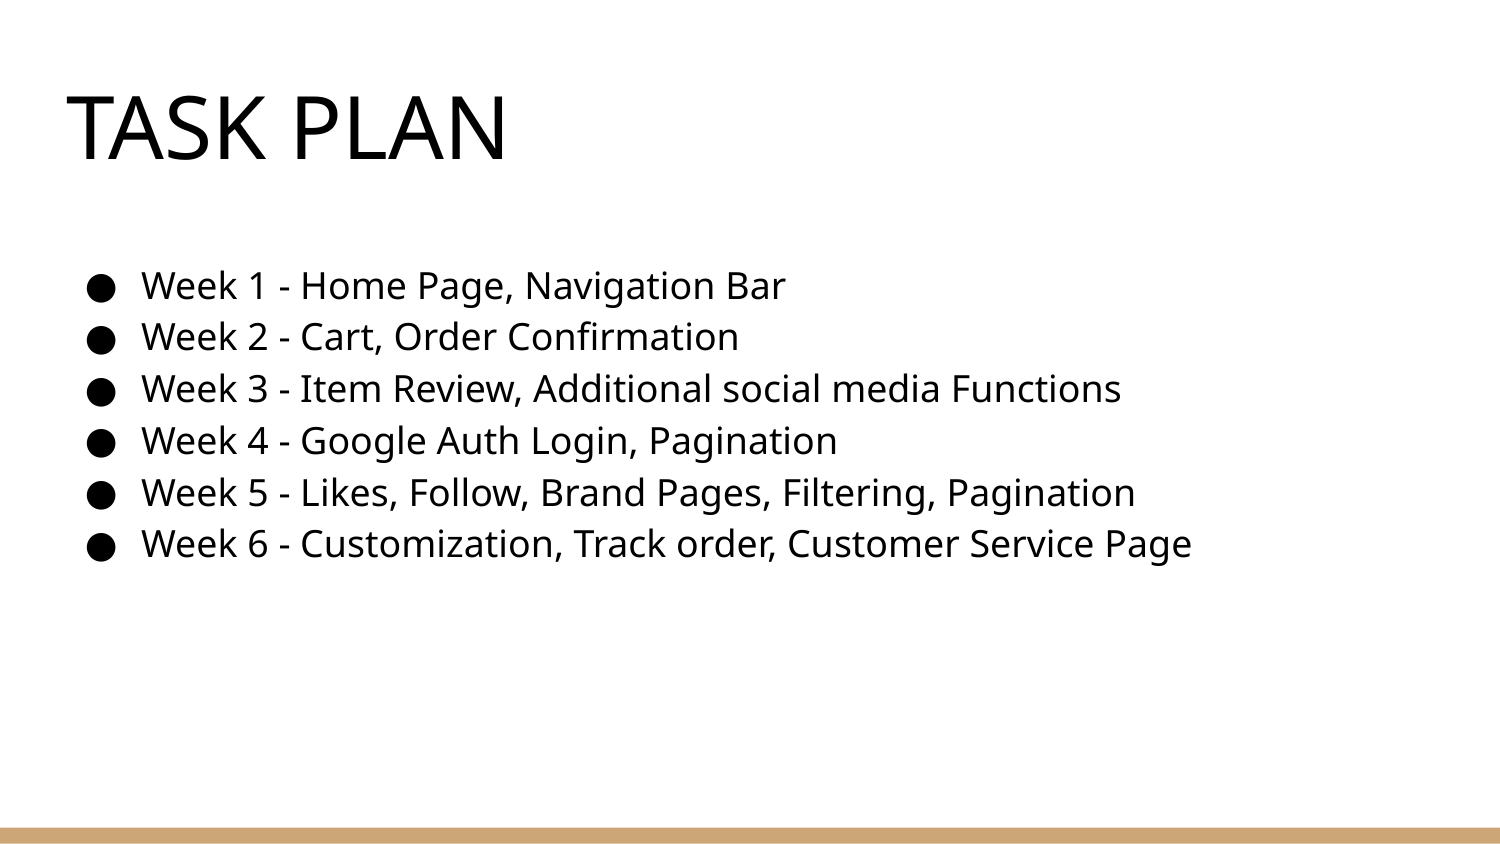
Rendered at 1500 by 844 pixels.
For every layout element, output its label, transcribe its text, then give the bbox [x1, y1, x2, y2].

list Week 1 - Home Page, Navigation Bar Week 2 - Cart, Order Confirmation Week 3 - Item Review, Additional social media Functions Week 4 - Google Auth Login, Pagination Week 5 - Likes, Follow, Brand Pages, Filtering, Pagination Week 6 - Customization, Track order, Customer Service Page [51, 239, 1449, 672]
title TASK PLAN [51, 49, 1449, 199]
